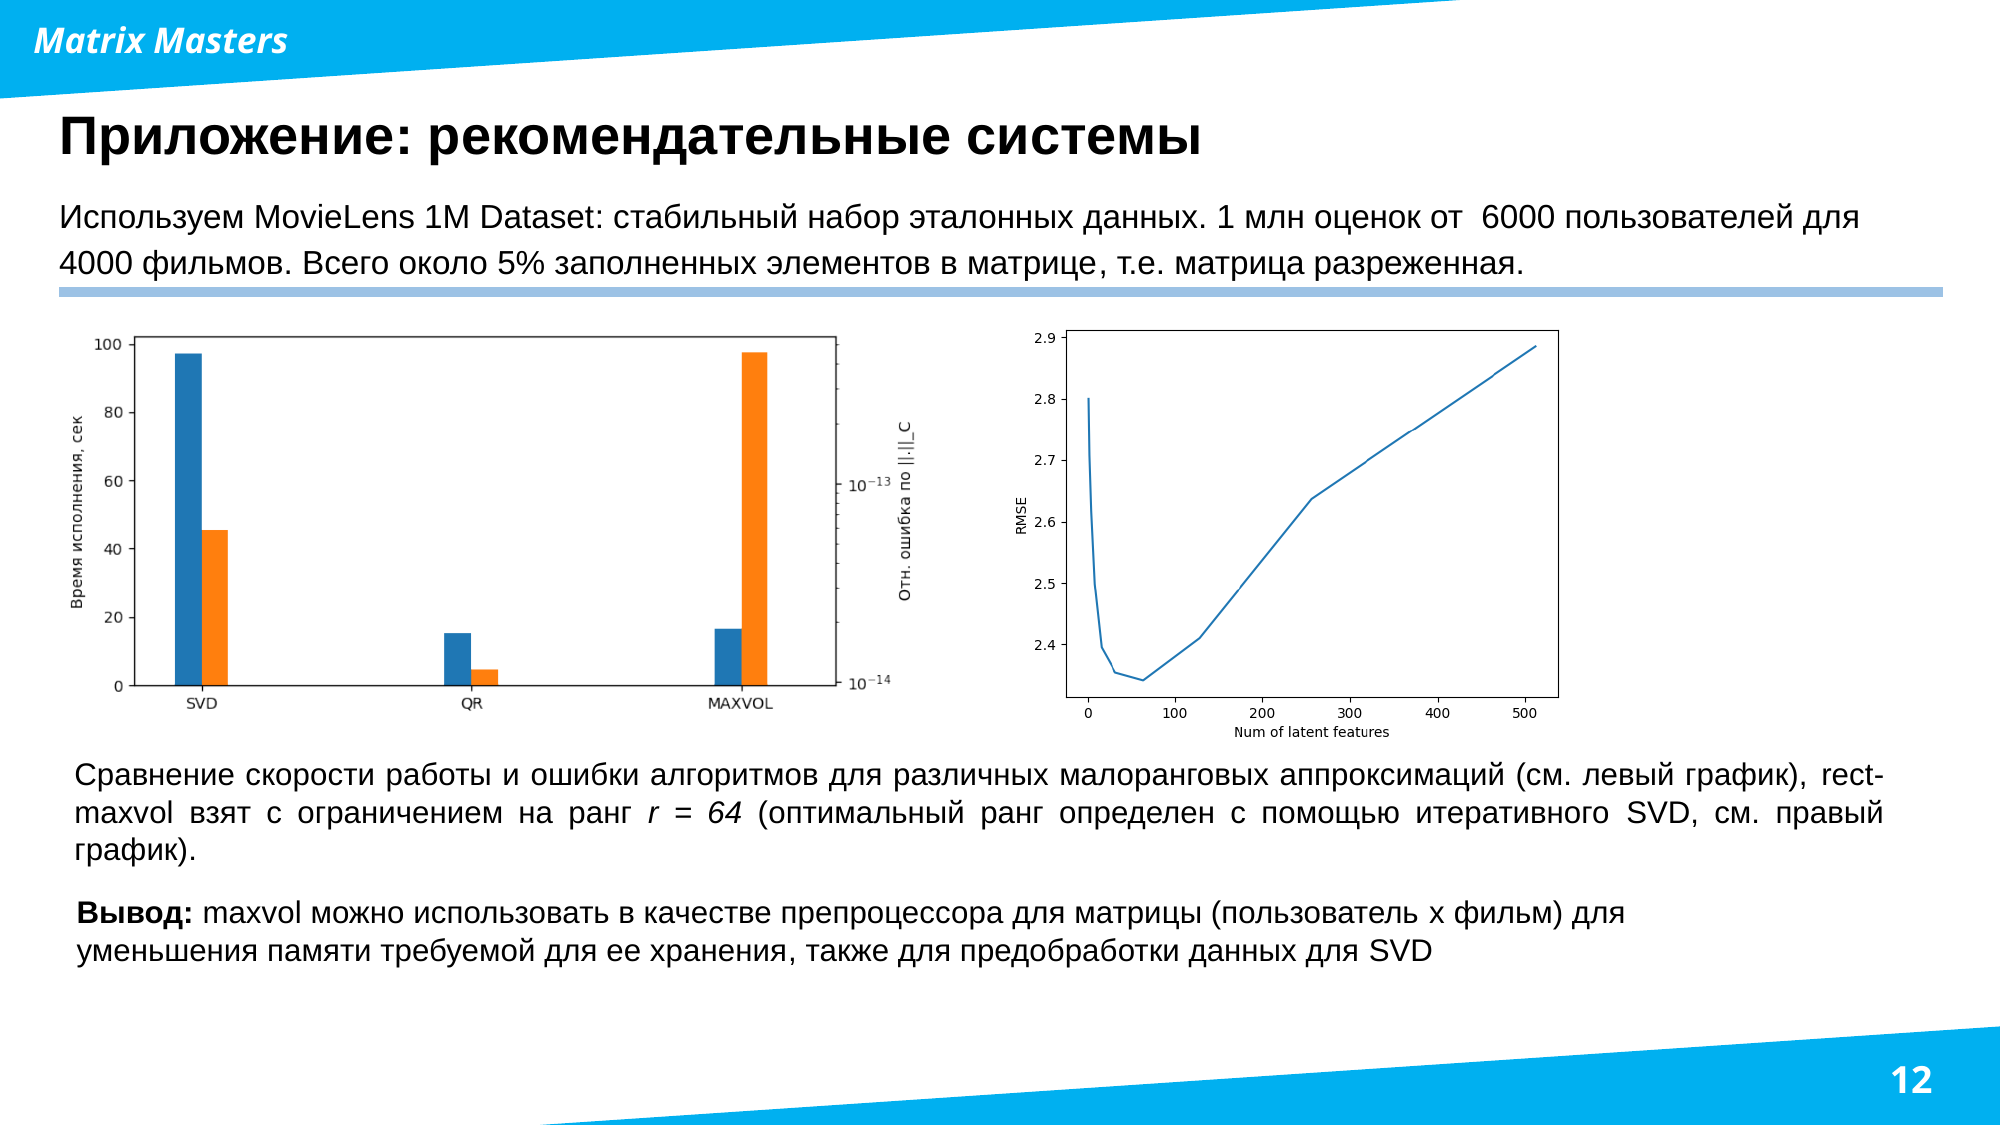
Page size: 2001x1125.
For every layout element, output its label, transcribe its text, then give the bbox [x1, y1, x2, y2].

text_box [0, 0, 1460, 99]
picture [986, 272, 1621, 749]
text_box Сравнение скорости работы и ошибки алгоритмов для различных малоранговых аппроксимаций (см. левый график), rect-maxvol взят с ограничением на ранг r = 64 (оптимальный ранг определен с помощью итеративного SVD, см. правый график). [59, 747, 1900, 875]
text_box Matrix Masters [0, 10, 321, 68]
picture [59, 326, 926, 722]
text_box Используем MovieLens 1M Dataset: стабильный набор эталонных данных. 1 млн оценок от 6000 пользователей для 4000 фильмов. Всего около 5% заполненных элементов в матрице, т.е. матрица разреженная. [44, 181, 1956, 335]
text_box 12 [1824, 1048, 1998, 1109]
title Приложение: рекомендательные системы [44, 28, 1423, 181]
text_box Вывод: maxvol можно использовать в качестве препроцессора для матрицы (пользователь x фильм) для уменьшения памяти требуемой для ее хранения, также для предобработки данных для SVD [34, 884, 1813, 1018]
text_box [540, 1026, 2000, 1125]
